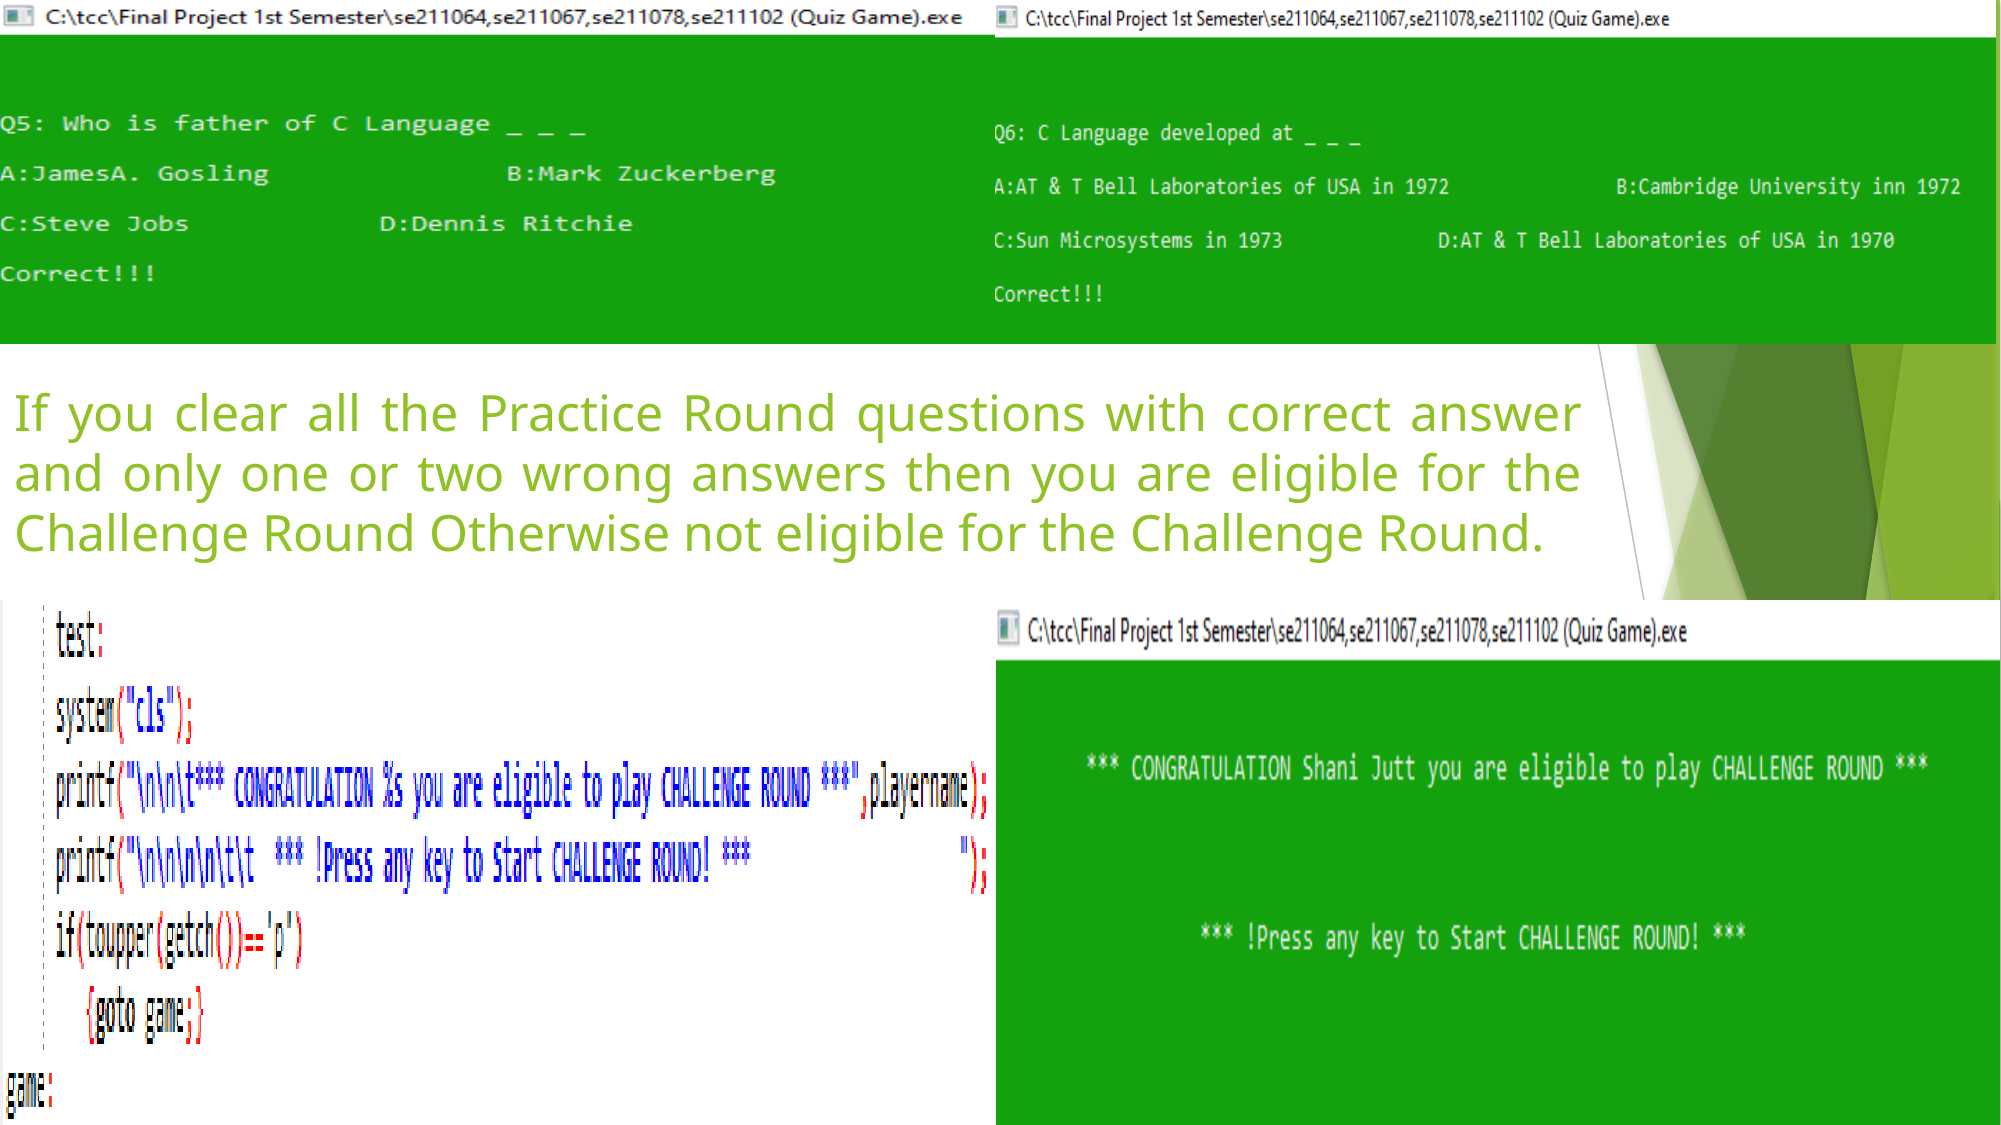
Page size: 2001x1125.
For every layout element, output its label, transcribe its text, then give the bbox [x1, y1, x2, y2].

text_box If you clear all the Practice Round questions with correct answer and only one or two wrong answers then you are eligible for the Challenge Round Otherwise not eligible for the Challenge Round. [0, 373, 1598, 569]
picture [0, 0, 1996, 345]
picture [0, 600, 2000, 1125]
